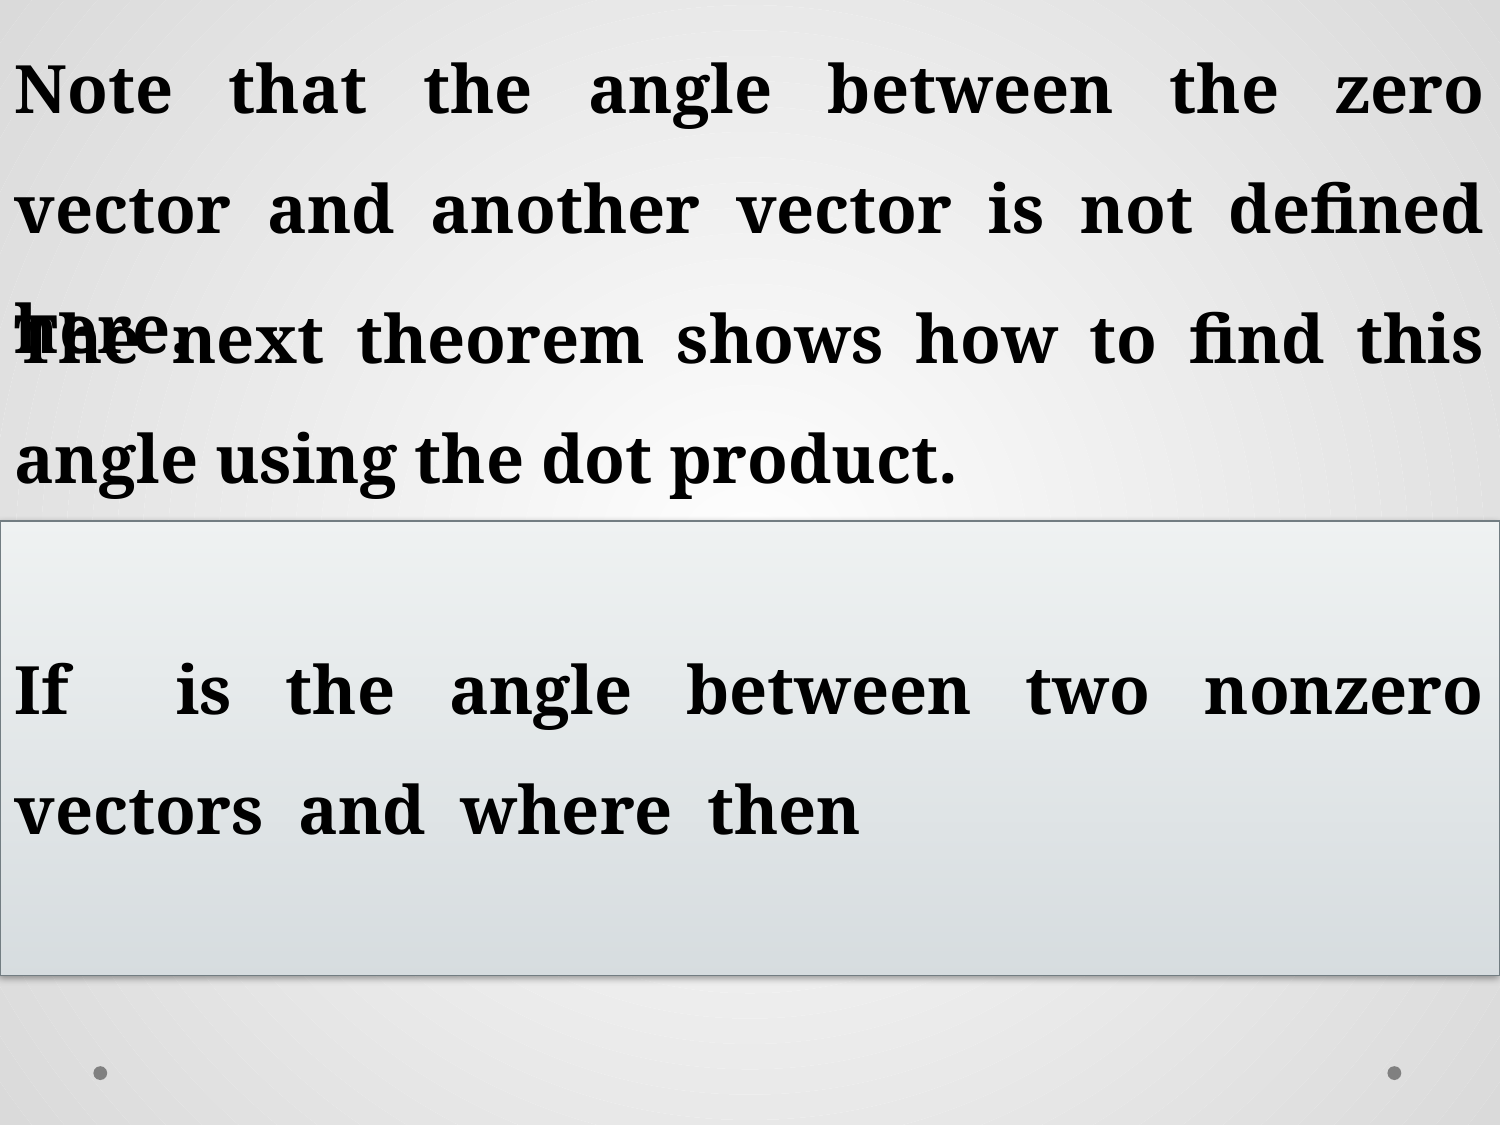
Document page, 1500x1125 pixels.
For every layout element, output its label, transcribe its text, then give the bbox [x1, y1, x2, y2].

text_box Note that the angle between the zero vector and another vector is not defined here. [0, 0, 1500, 249]
text_box The next theorem shows how to find this angle using the dot product. [0, 249, 1500, 505]
